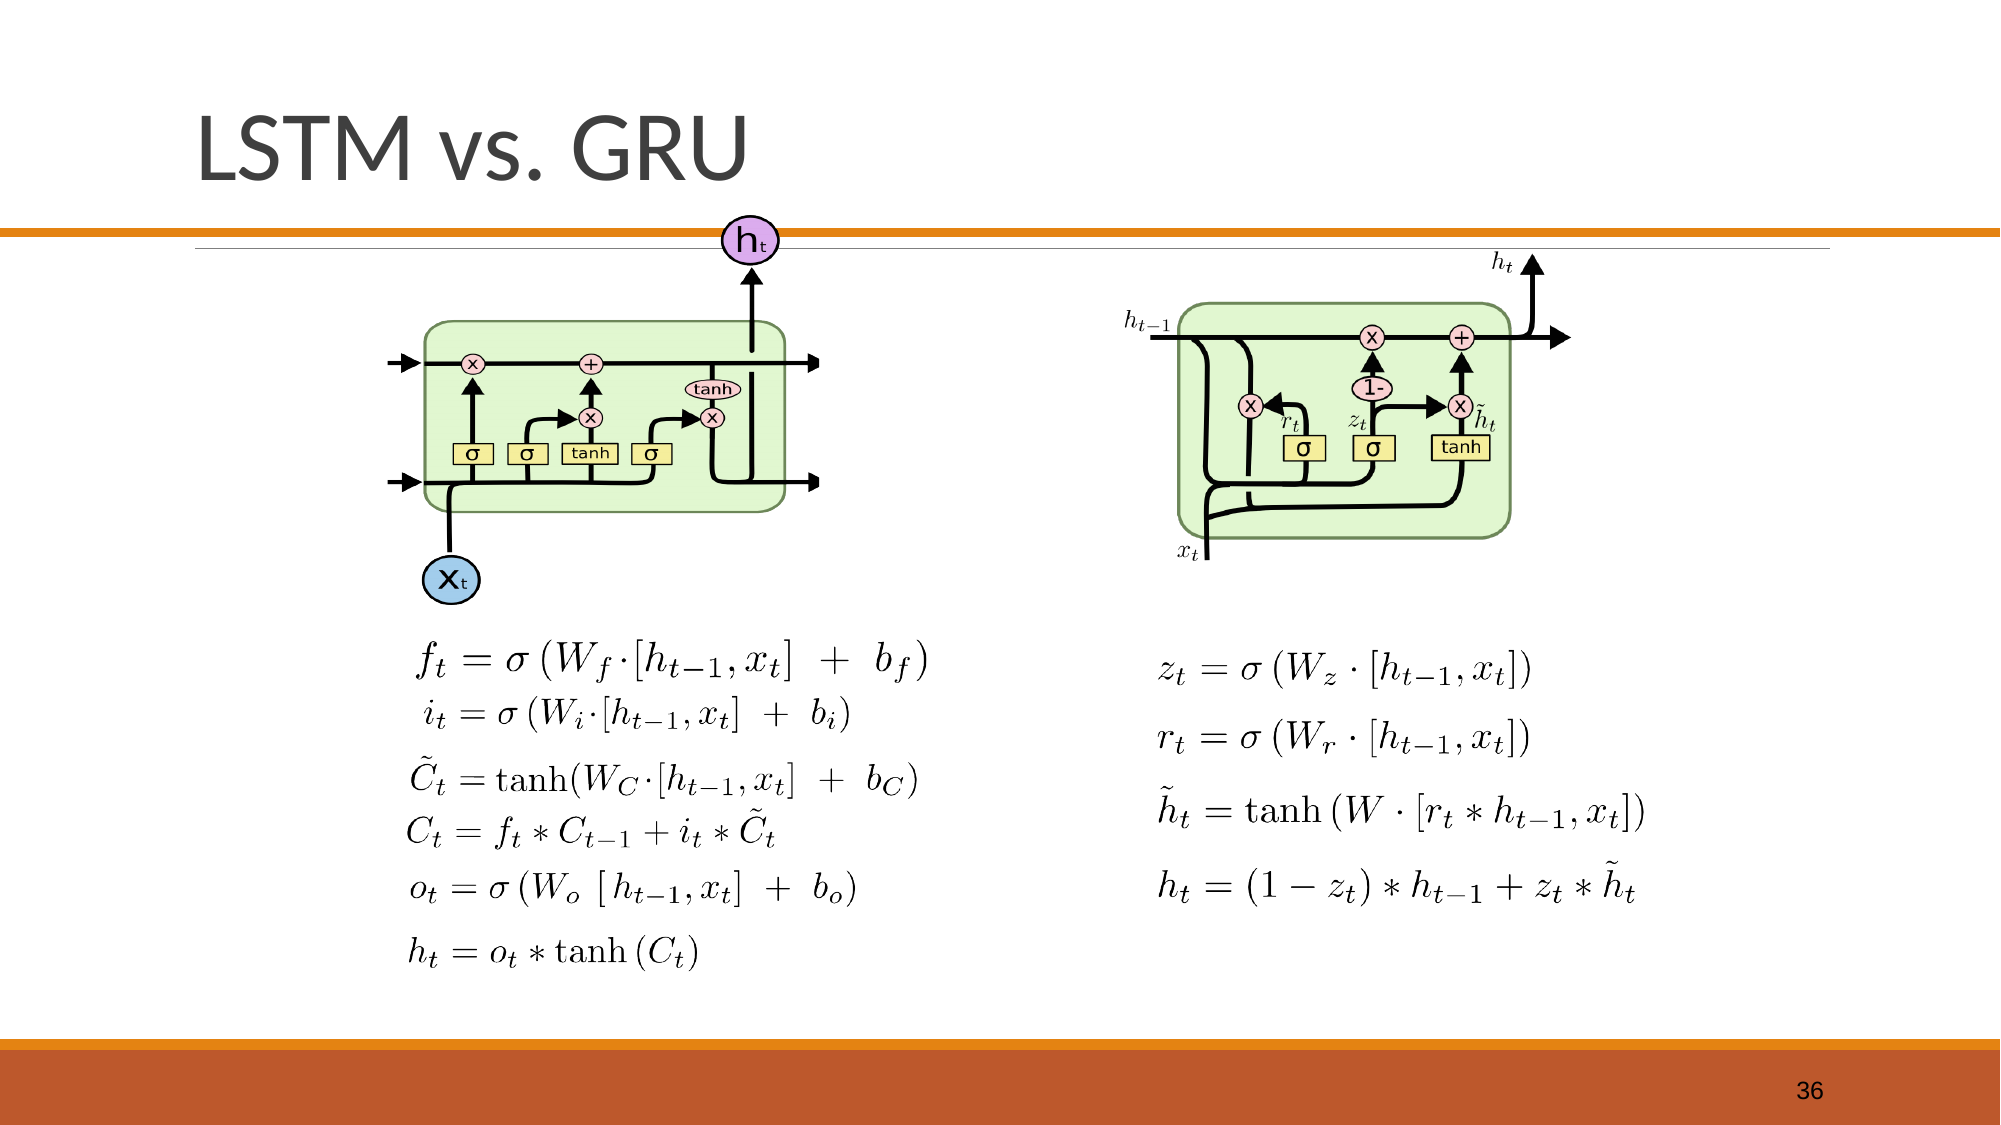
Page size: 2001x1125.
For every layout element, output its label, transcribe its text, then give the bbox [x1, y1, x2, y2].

picture [1103, 605, 1710, 951]
picture [387, 215, 820, 605]
slide_number 36 [1624, 1059, 1840, 1120]
picture [1112, 249, 1603, 571]
title LSTM vs. GRU [180, 26, 1830, 209]
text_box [392, 629, 997, 986]
